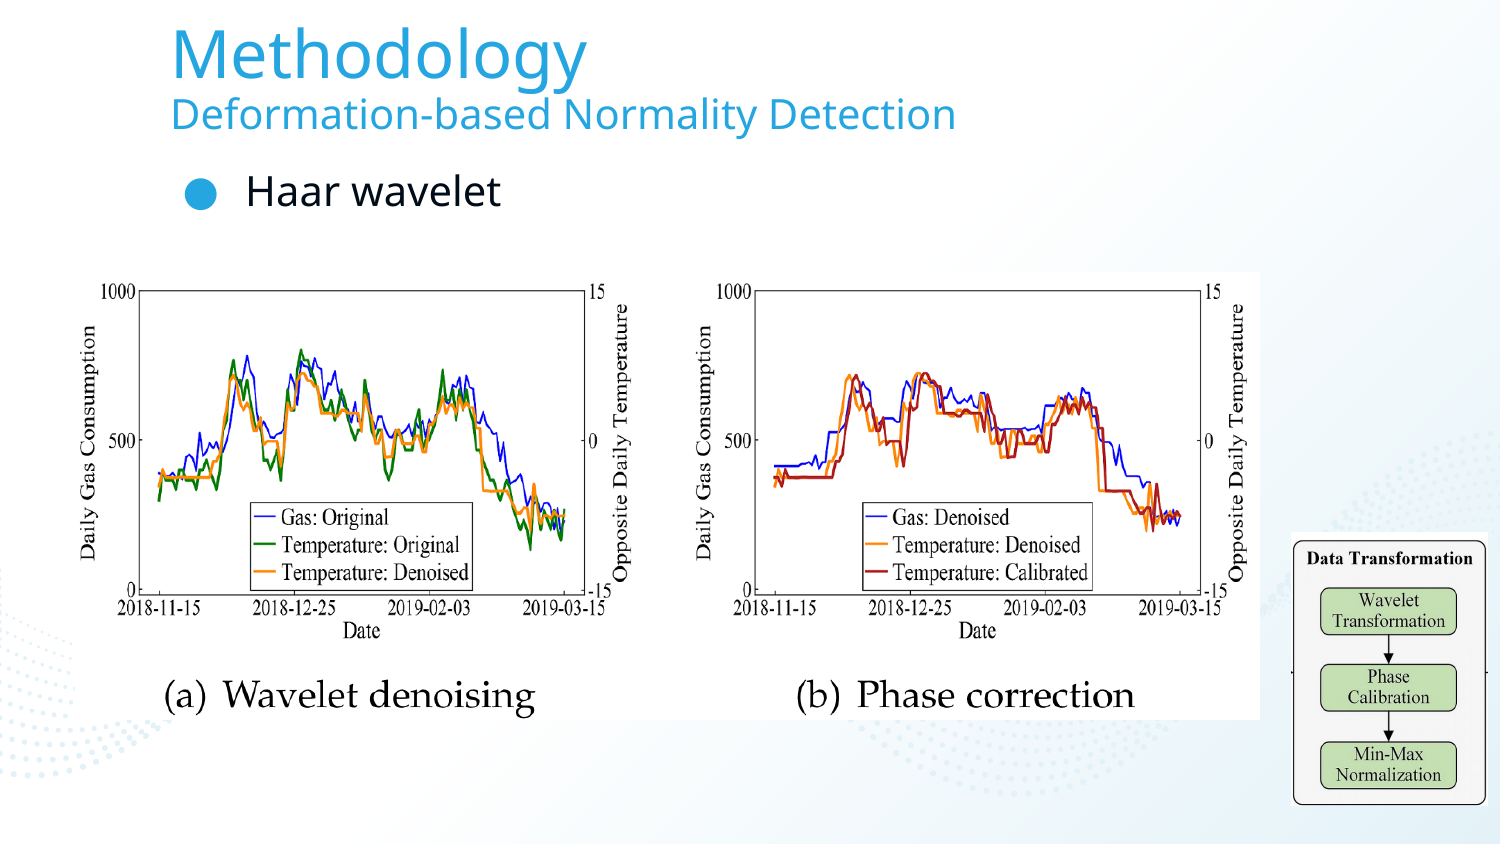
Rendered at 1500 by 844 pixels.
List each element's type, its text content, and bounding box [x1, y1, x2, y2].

picture [75, 272, 1260, 721]
list Haar wavelet [170, 157, 1330, 655]
title Methodology Deformation-based Normality Detection [170, 73, 1330, 139]
picture [1290, 532, 1488, 806]
slide_number 10 [1366, 813, 1457, 819]
